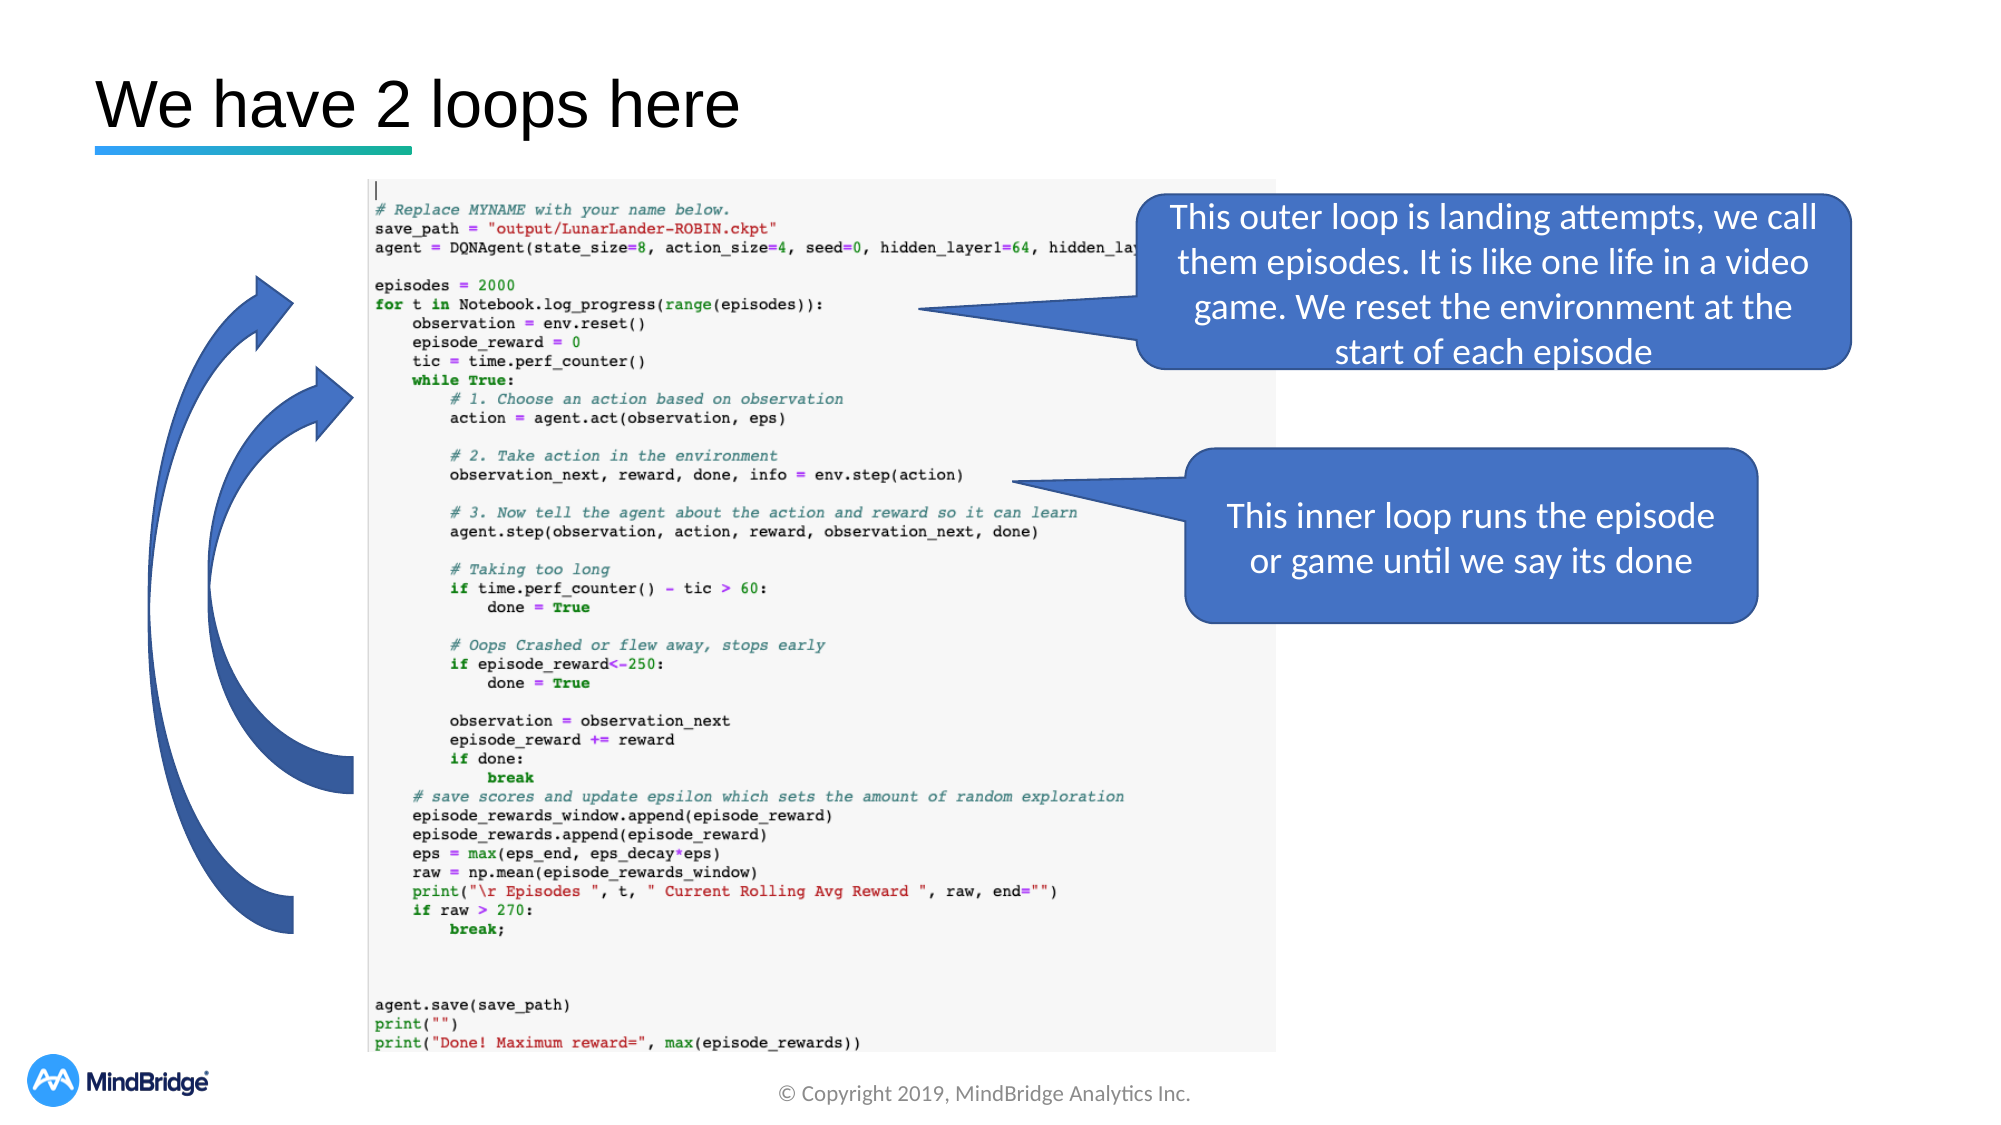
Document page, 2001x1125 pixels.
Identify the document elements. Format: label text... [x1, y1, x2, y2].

text_box This inner loop runs the episode or game until we say its done [1276, 447, 1759, 625]
text_box This outer loop is landing attempts, we call them episodes. It is like one life in a video game. We reset the environment at the start of each episode [1276, 193, 1853, 371]
picture [27, 1054, 209, 1107]
picture [351, 179, 1276, 1052]
text_box [147, 275, 295, 934]
text_box [207, 365, 351, 795]
list We have 2 loops here [80, 62, 1824, 135]
